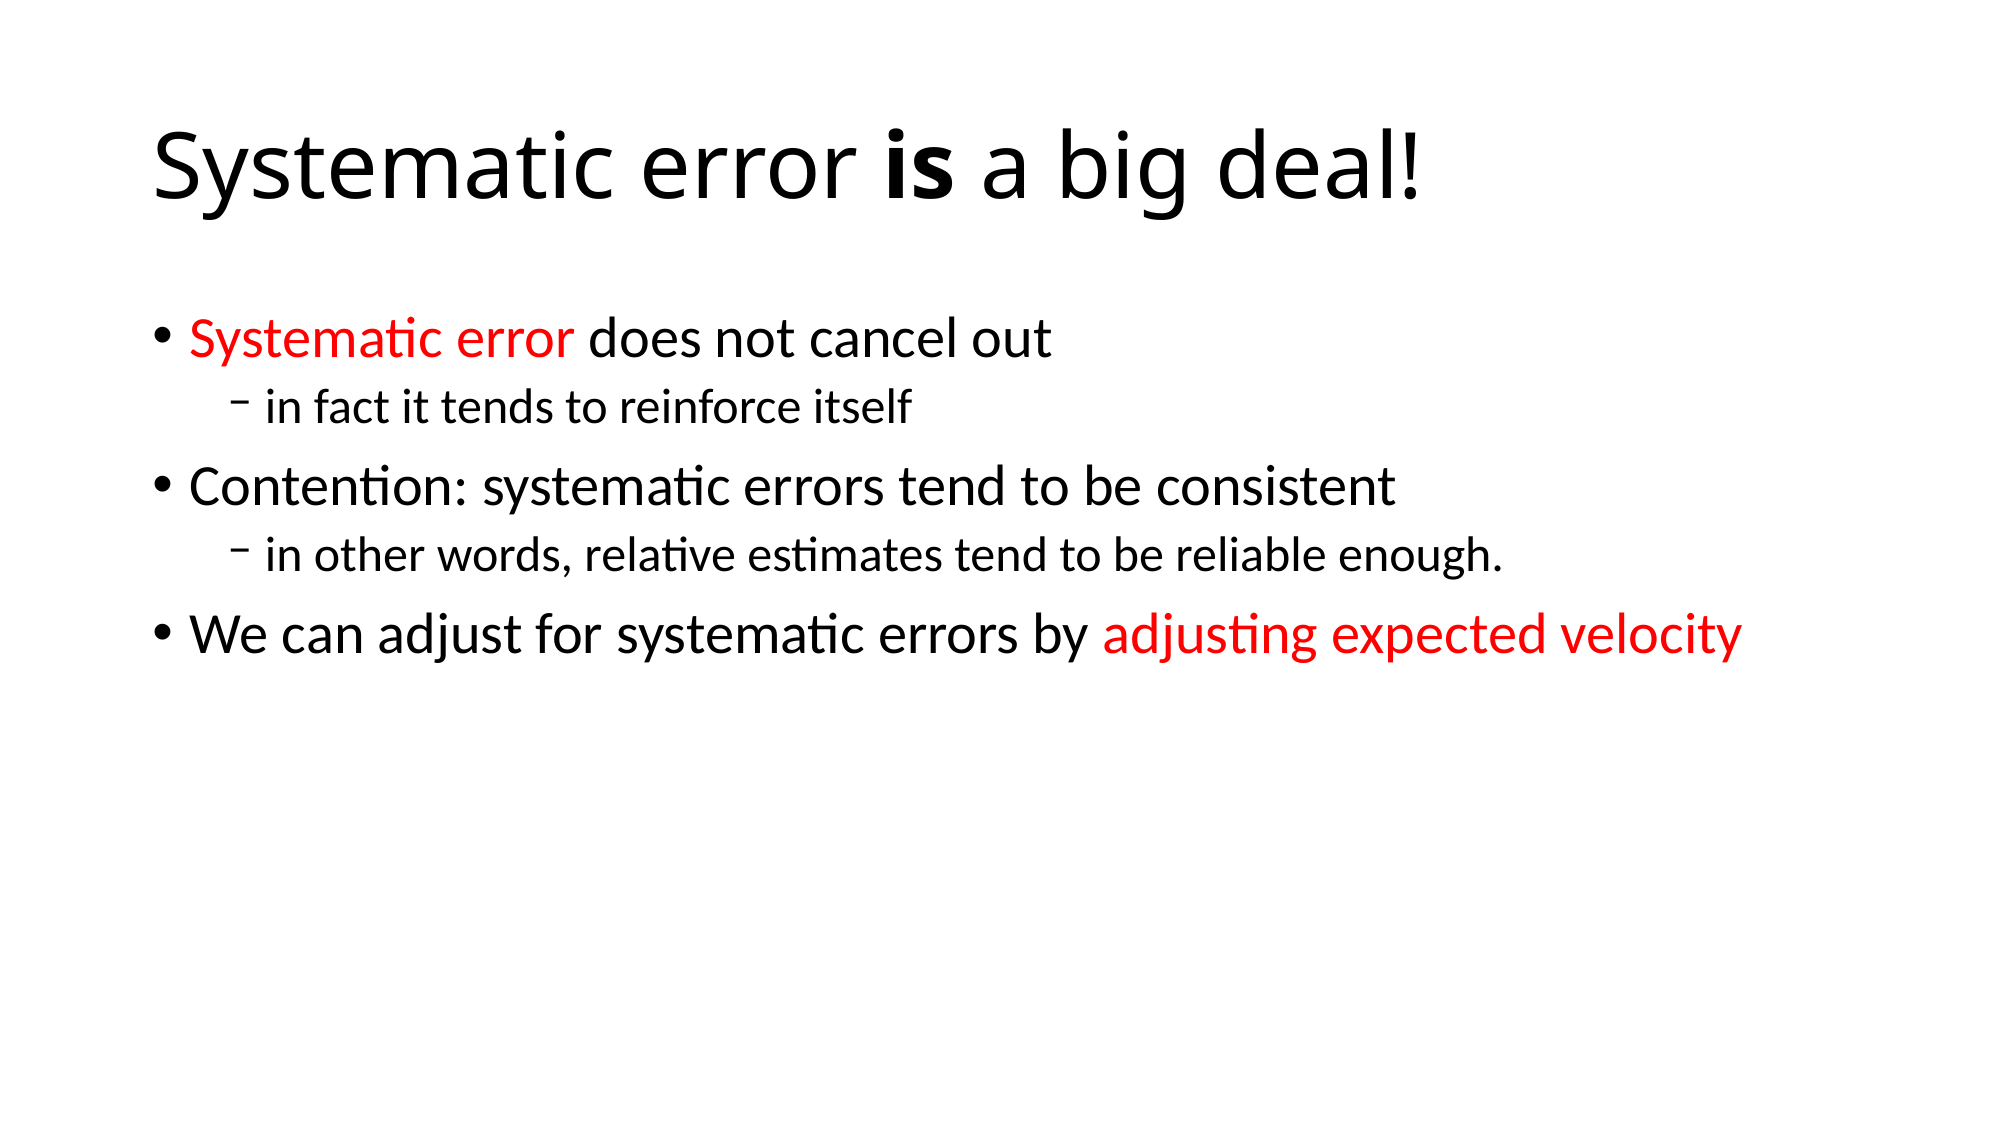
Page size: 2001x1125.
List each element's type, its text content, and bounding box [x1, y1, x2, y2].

list Systematic error does not cancel out in fact it tends to reinforce itself Contention: systematic errors tend to be consistent in other words, relative estimates tend to be reliable enough. We can adjust for systematic errors by adjusting expected velocity [137, 299, 1863, 1014]
title Systematic error is a big deal! [137, 59, 1863, 278]
